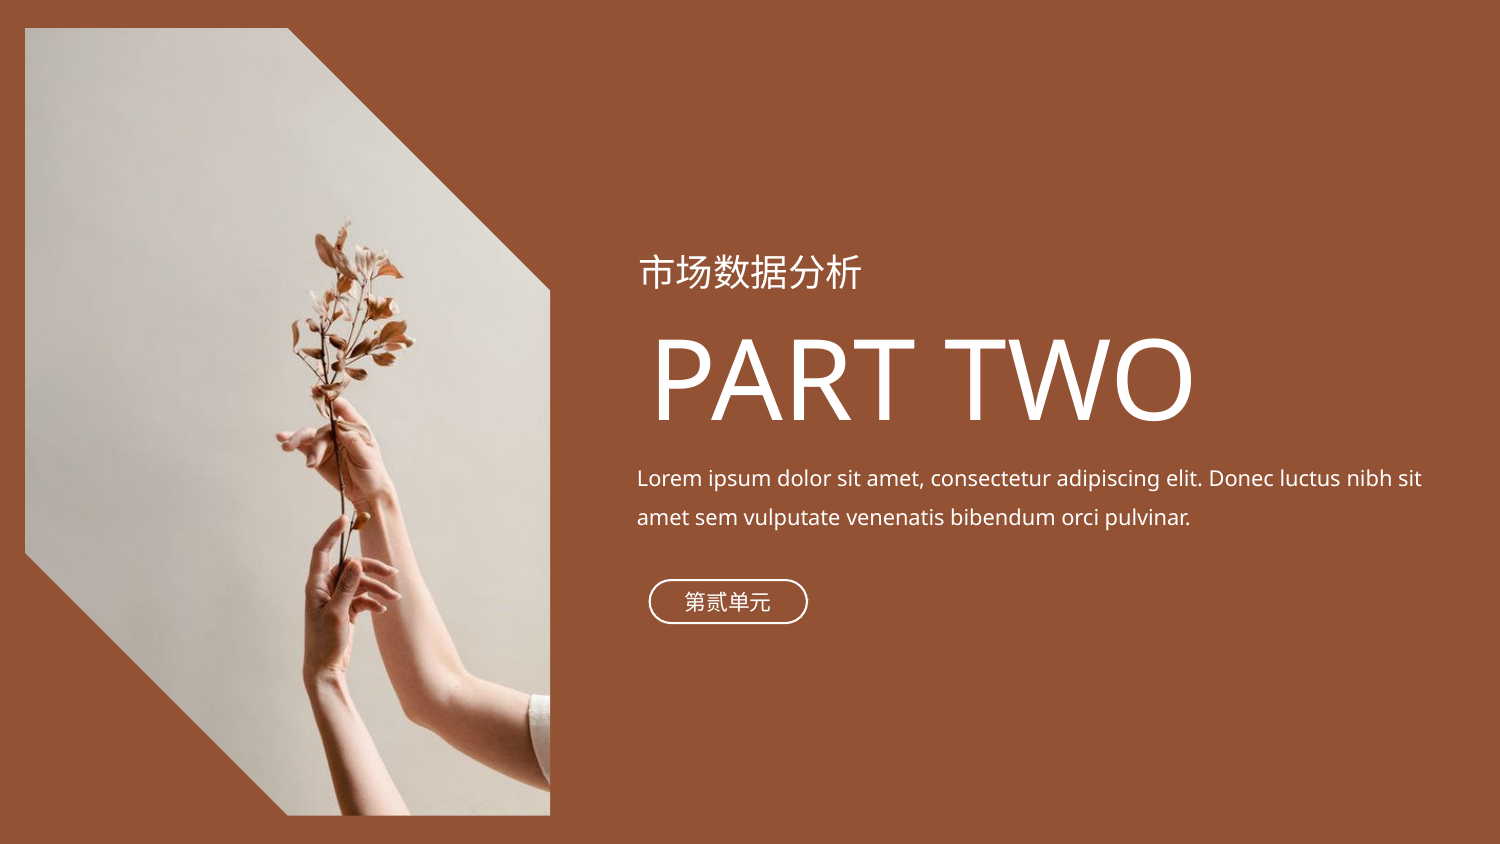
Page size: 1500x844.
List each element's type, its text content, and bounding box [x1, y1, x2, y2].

text_box 第贰单元 [648, 579, 809, 625]
text_box PART TWO [634, 300, 1214, 443]
picture [25, 28, 551, 816]
text_box Lorem ipsum dolor sit amet, consectetur adipiscing elit. Donec luctus nibh sit amet sem vulputate venenatis bibendum orci pulvinar. [622, 443, 1476, 537]
text_box 市场数据分析 [623, 242, 879, 302]
